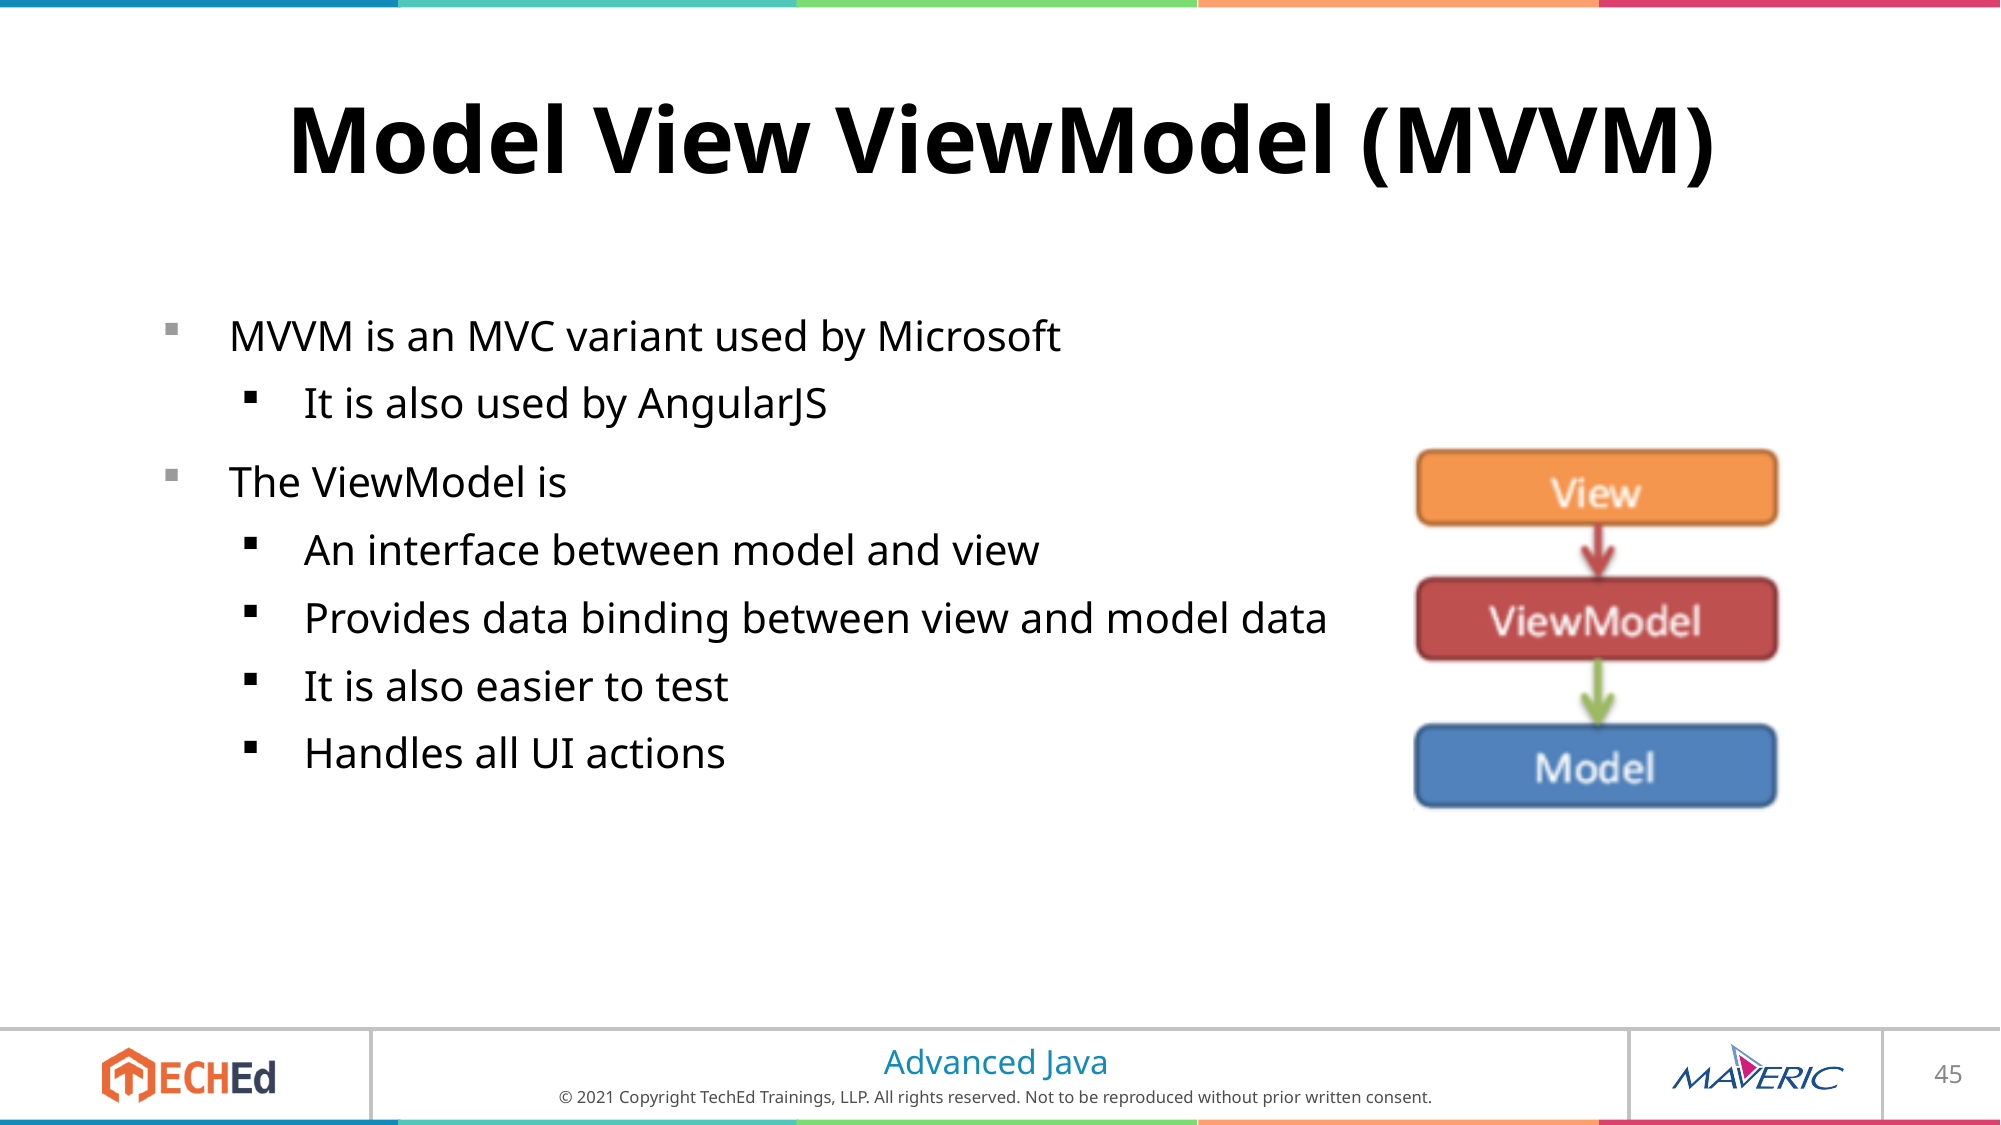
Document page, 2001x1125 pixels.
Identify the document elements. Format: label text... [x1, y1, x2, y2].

picture [102, 1047, 276, 1110]
list MVVM is an MVC variant used by Microsoft It is also used by AngularJS The ViewModel is An interface between model and view Provides data binding between view and model data It is also easier to test Handles all UI actions [138, 294, 1864, 965]
picture [1662, 1018, 1852, 1119]
title Model View ViewModel (MVVM) [138, 68, 1864, 219]
picture [1411, 447, 1784, 812]
